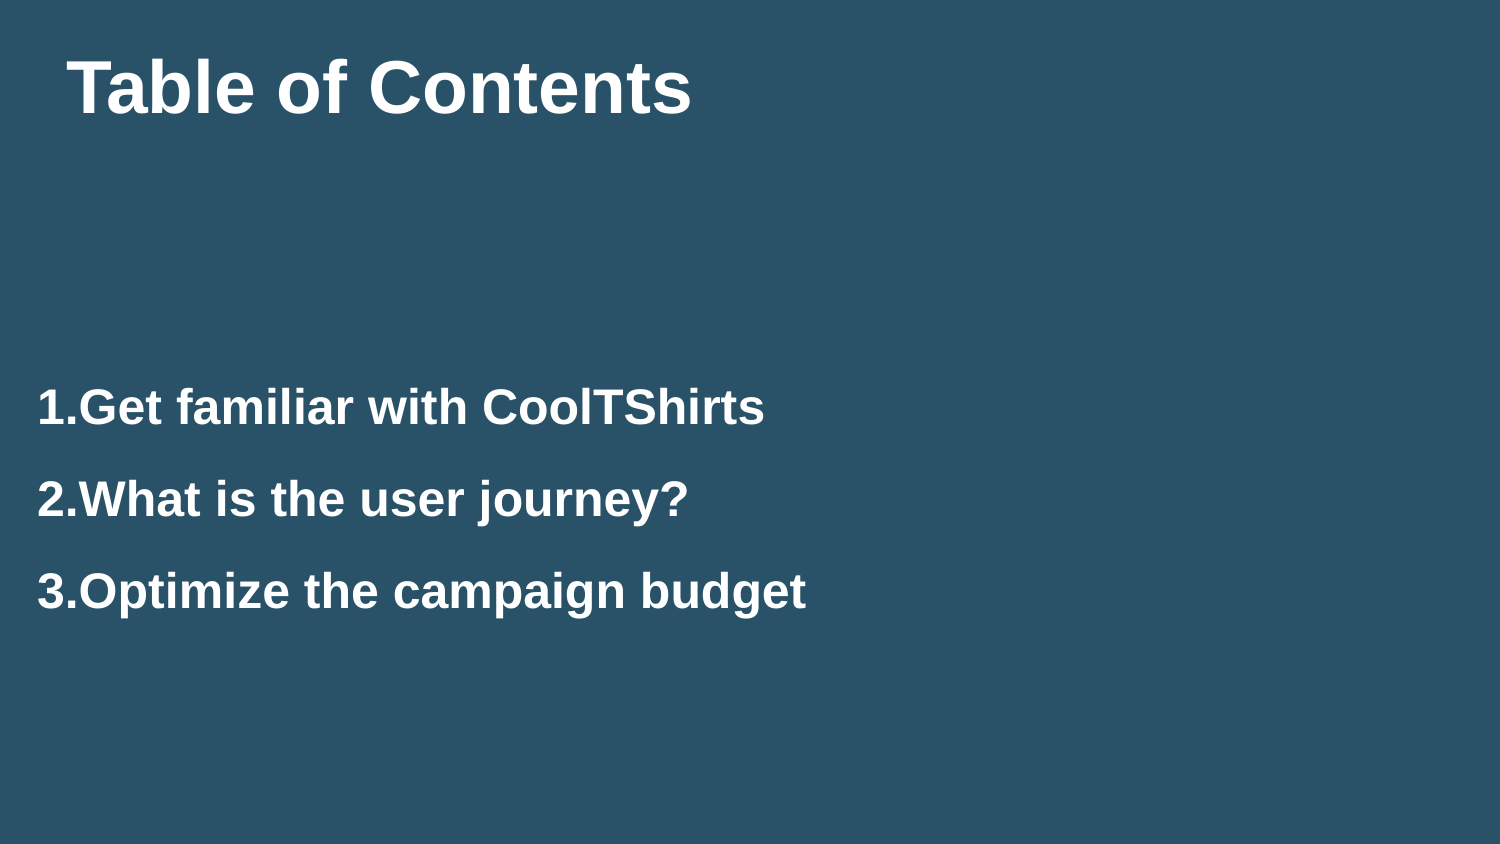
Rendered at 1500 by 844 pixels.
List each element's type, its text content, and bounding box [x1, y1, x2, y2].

text_box 1.Get familiar with CoolTShirts 2.What is the user journey? 3.Optimize the campaign budget [9, 224, 1332, 759]
title Table of Contents [51, 23, 1449, 117]
